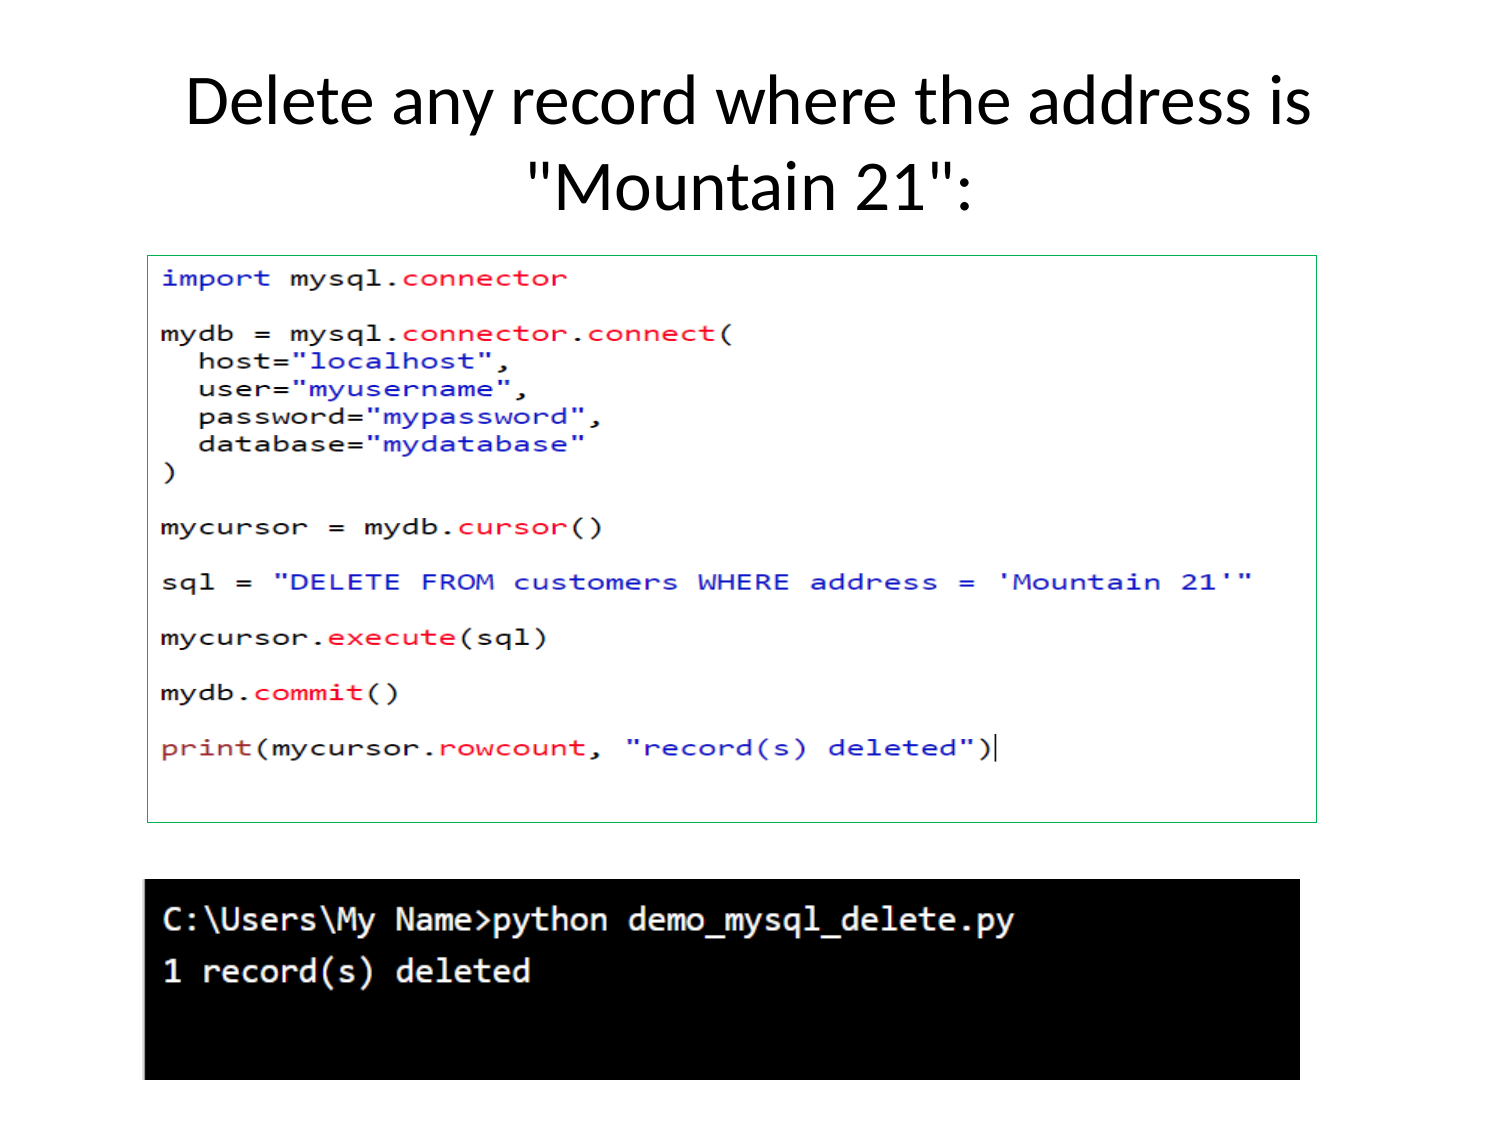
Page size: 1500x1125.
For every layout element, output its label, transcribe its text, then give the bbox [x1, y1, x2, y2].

title Delete any record where the address is "Mountain 21": [75, 45, 1425, 233]
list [147, 255, 1318, 823]
picture [142, 879, 1300, 1081]
